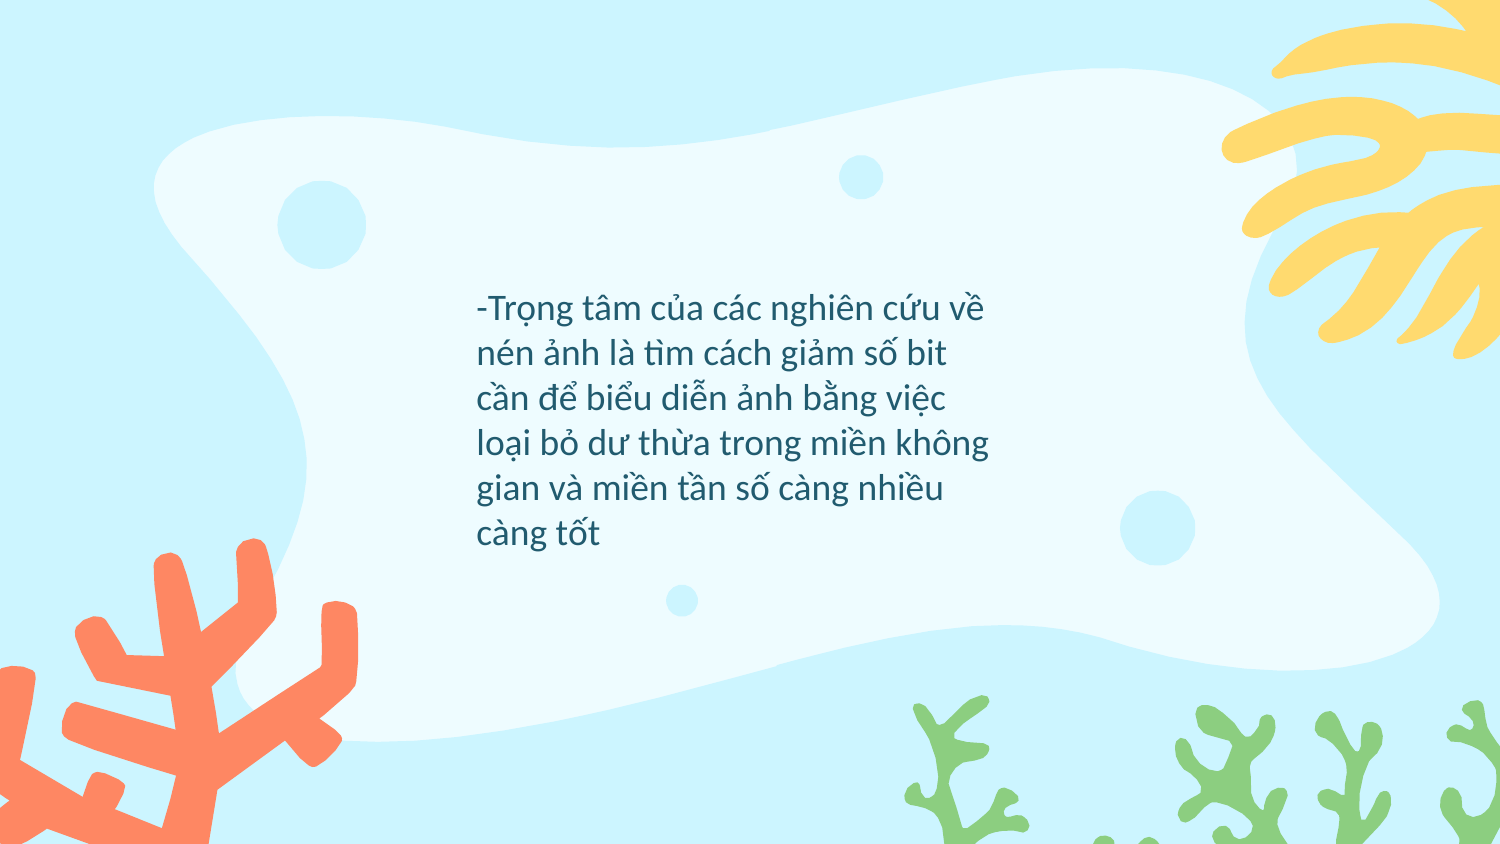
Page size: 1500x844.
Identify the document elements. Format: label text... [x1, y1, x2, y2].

subtitle -Trọng tâm của các nghiên cứu về nén ảnh là tìm cách giảm số bit cần để biểu diễn ảnh bằng việc loại bỏ dư thừa trong miền không gian và miền tần số càng nhiều càng tốt [461, 268, 1019, 576]
text_box [1314, 711, 1392, 844]
text_box [1221, 96, 1500, 238]
text_box [904, 695, 1030, 844]
text_box [1271, 0, 1500, 86]
text_box [1440, 700, 1500, 844]
text_box [1268, 184, 1500, 360]
text_box [1175, 705, 1288, 844]
text_box [1093, 835, 1115, 844]
text_box [1138, 836, 1160, 844]
text_box [0, 538, 359, 844]
